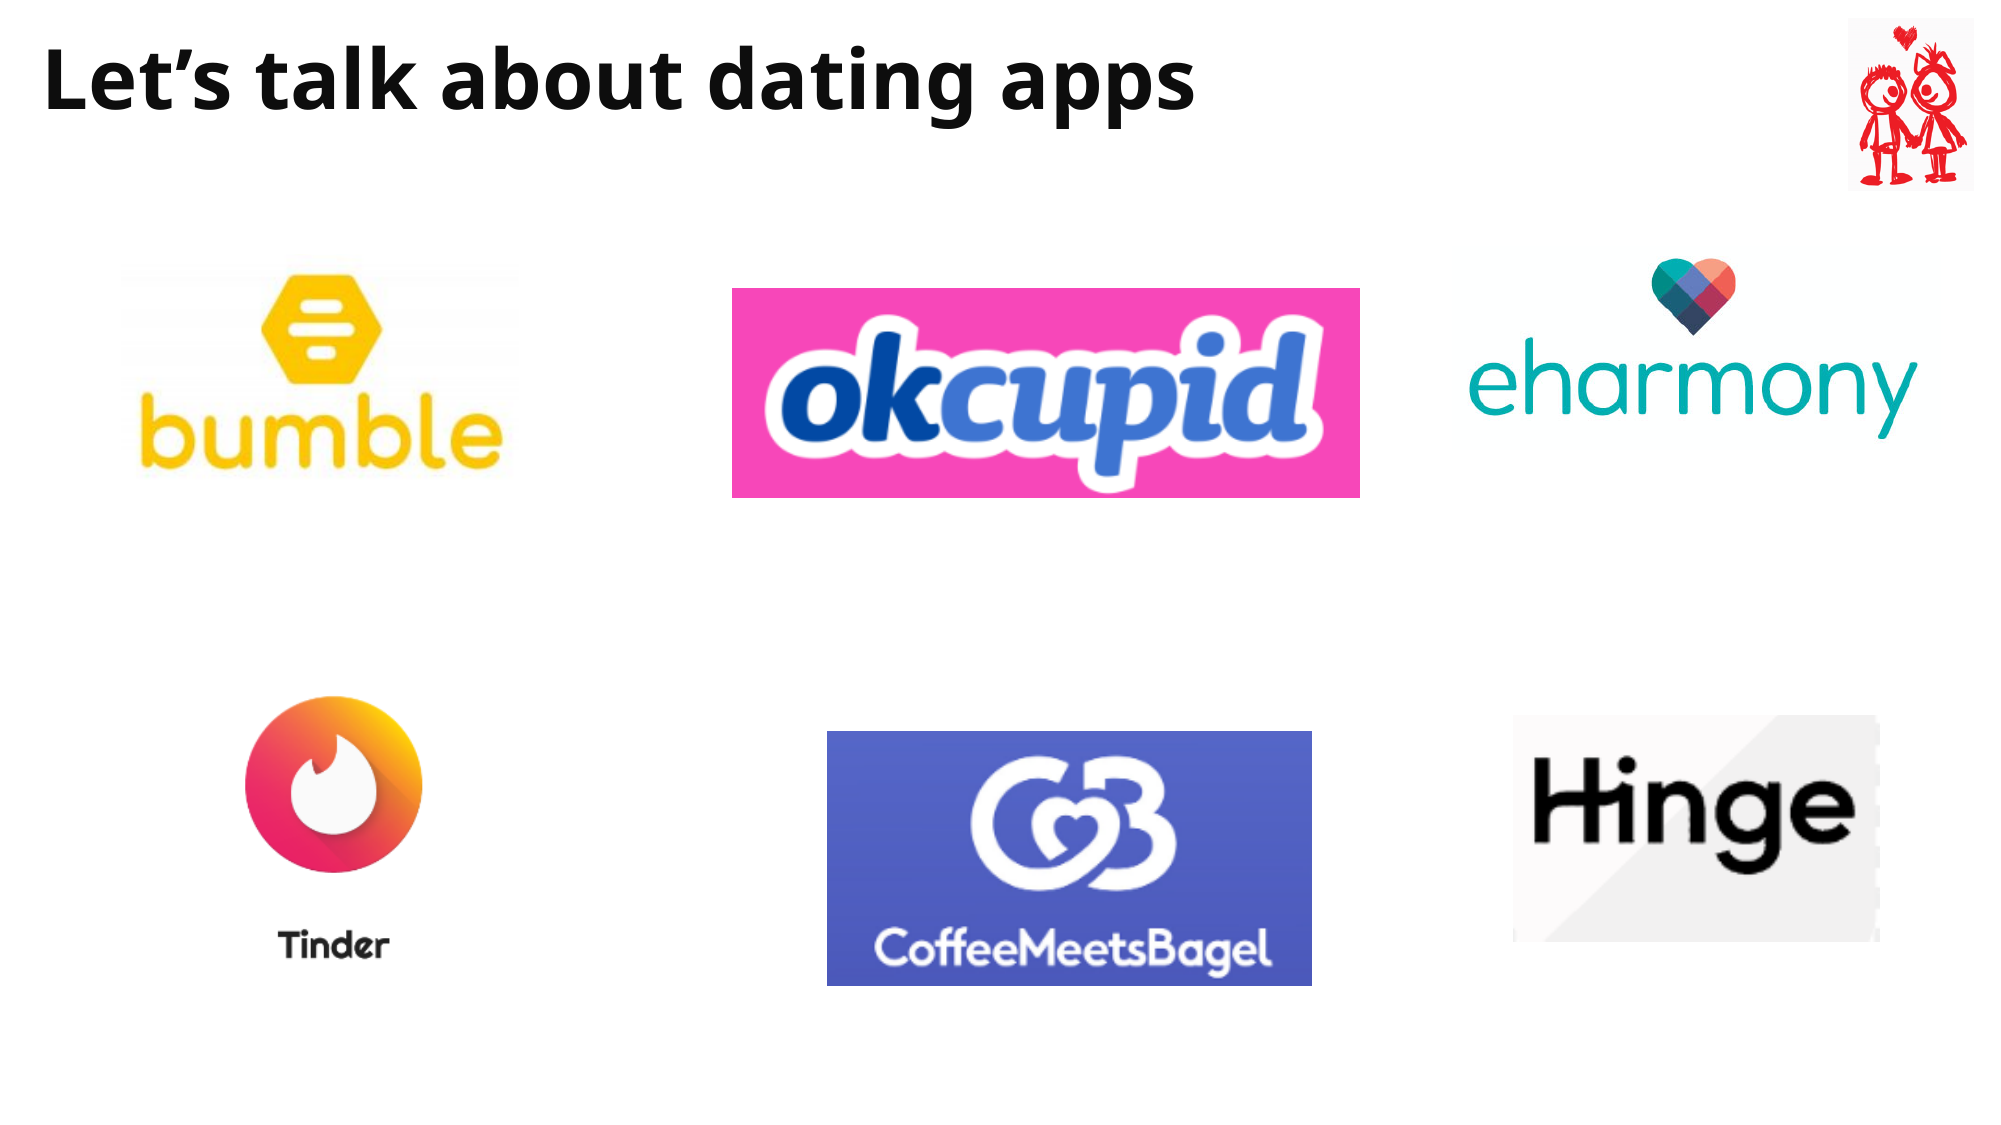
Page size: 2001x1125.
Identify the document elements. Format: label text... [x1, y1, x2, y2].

picture [827, 731, 1312, 986]
picture [732, 288, 1360, 498]
picture [1848, 18, 1974, 192]
picture [121, 254, 531, 497]
picture [206, 682, 446, 975]
picture [1512, 715, 1880, 942]
picture [1452, 246, 1941, 451]
text_box Let’s talk about dating apps [27, 18, 1513, 134]
